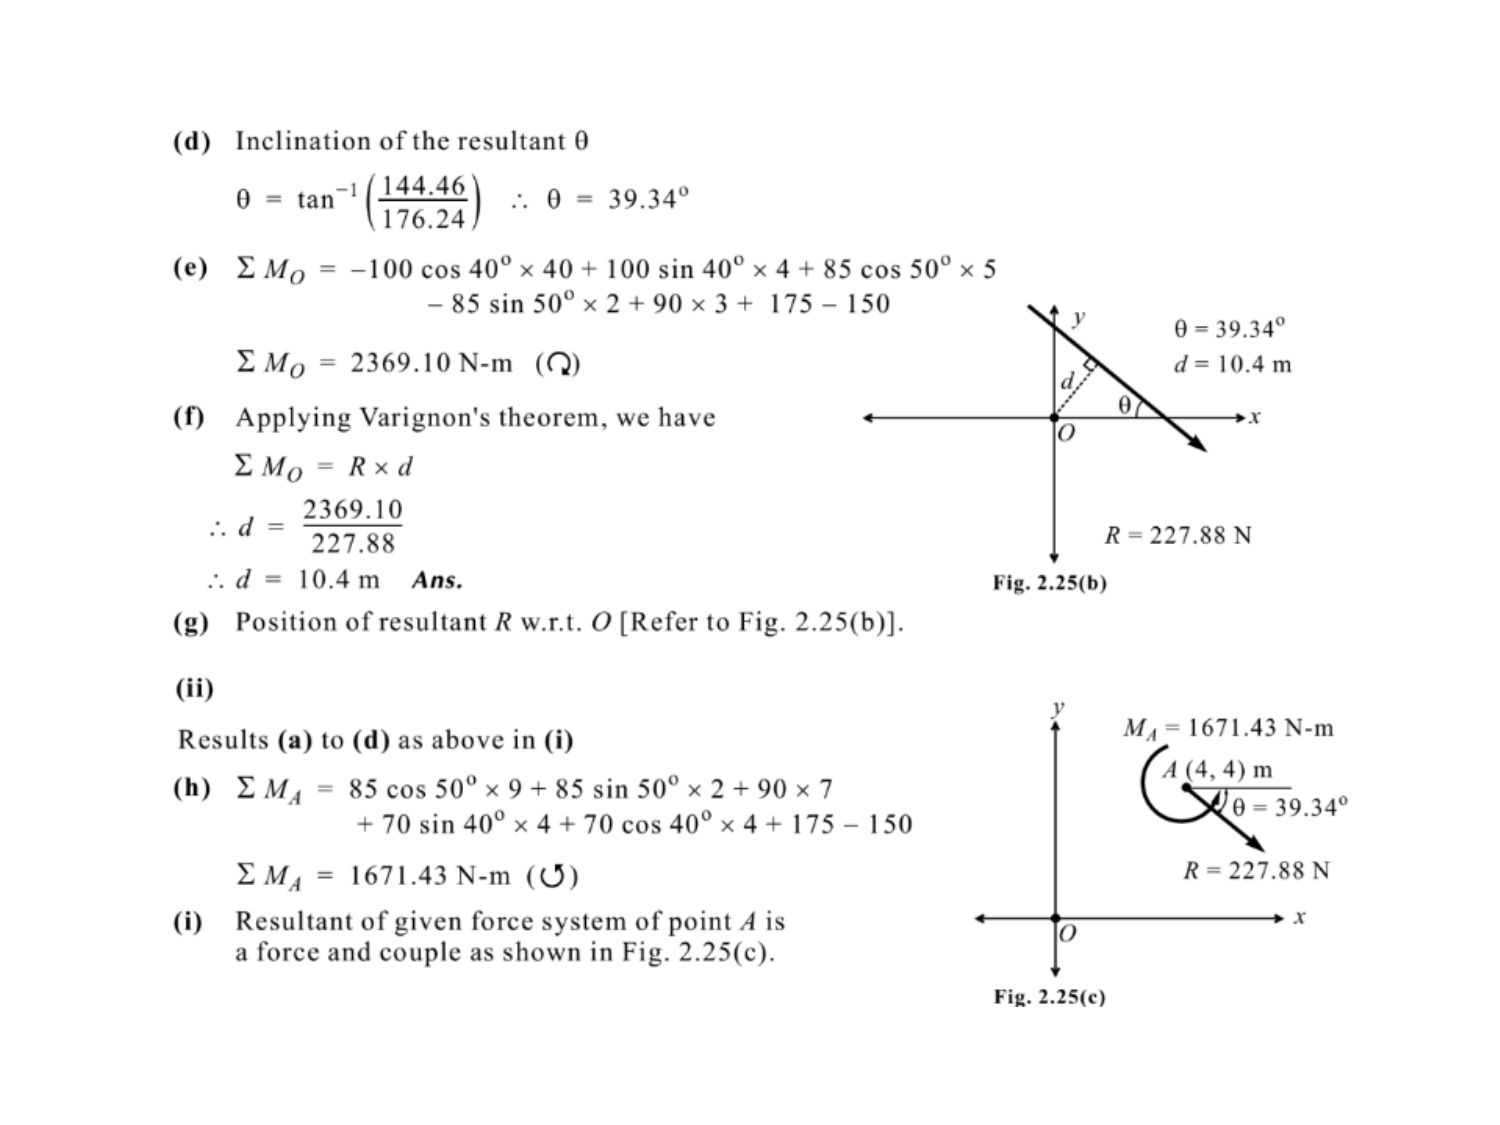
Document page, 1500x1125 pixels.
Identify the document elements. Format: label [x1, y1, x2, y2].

picture [119, 117, 1381, 1008]
